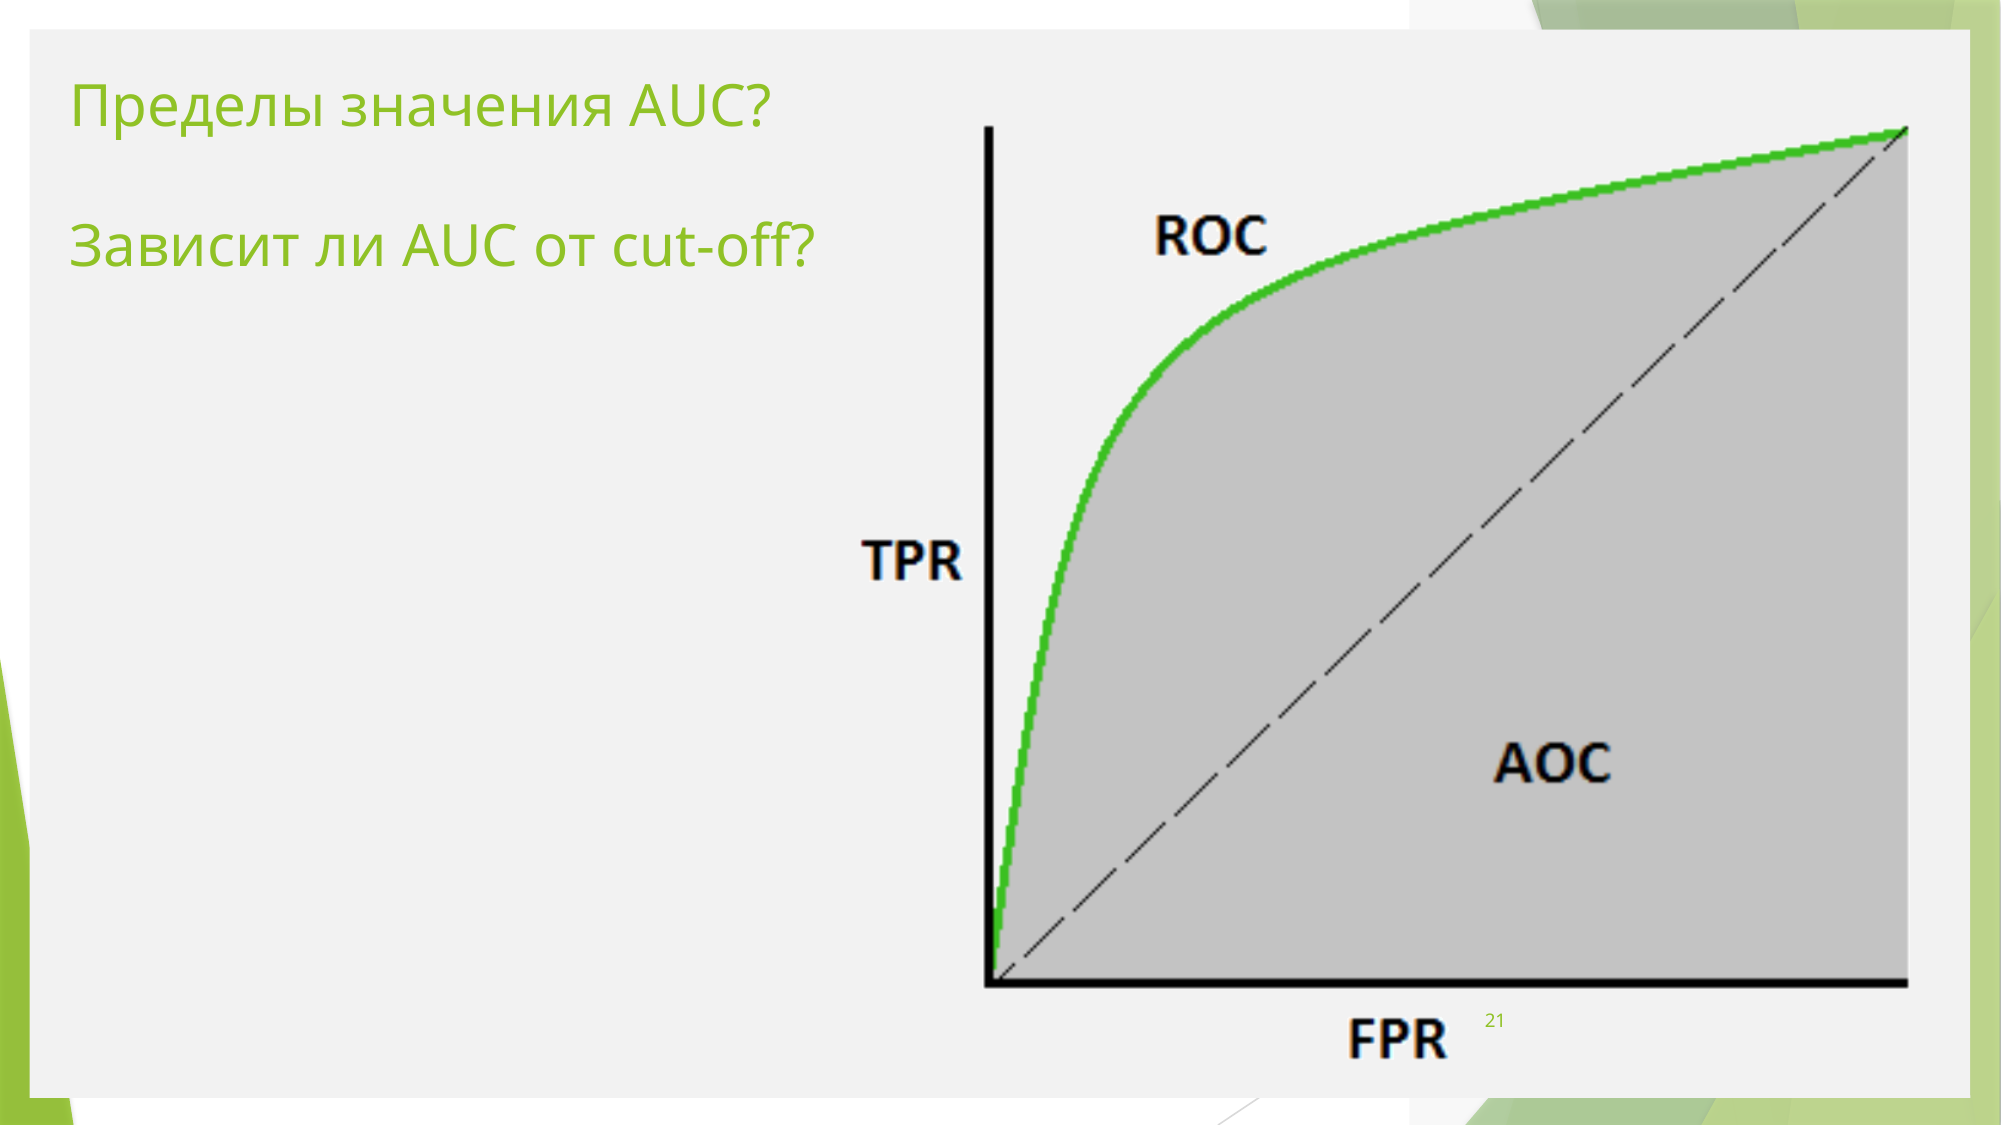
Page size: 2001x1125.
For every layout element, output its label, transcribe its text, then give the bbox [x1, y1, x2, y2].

title Пределы значения AUC? Зависит ли AUC от cut-off? [54, 60, 1295, 575]
picture [807, 80, 1992, 1089]
